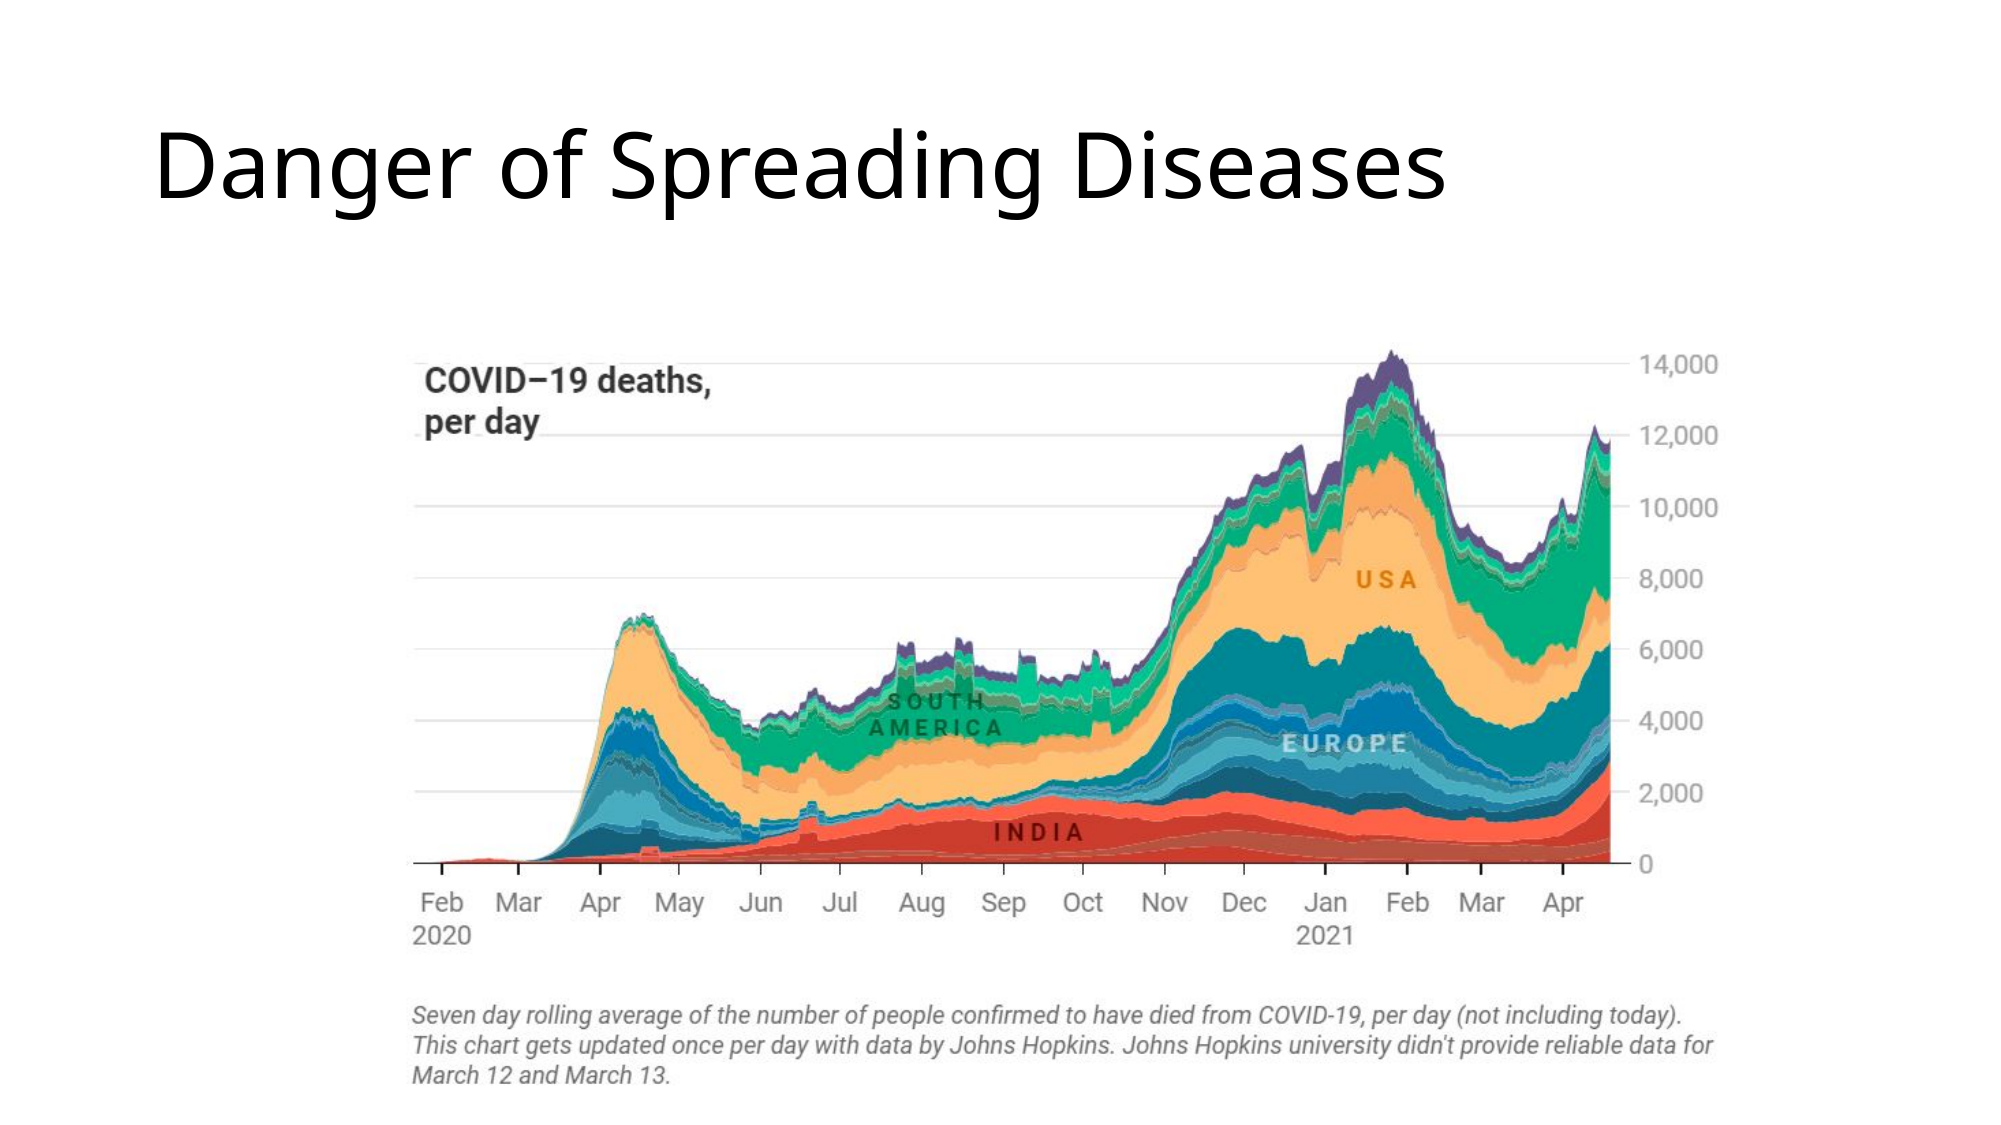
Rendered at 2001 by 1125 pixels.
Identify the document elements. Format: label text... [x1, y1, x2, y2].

title Danger of Spreading Diseases [137, 59, 1863, 278]
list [352, 277, 1757, 1099]
